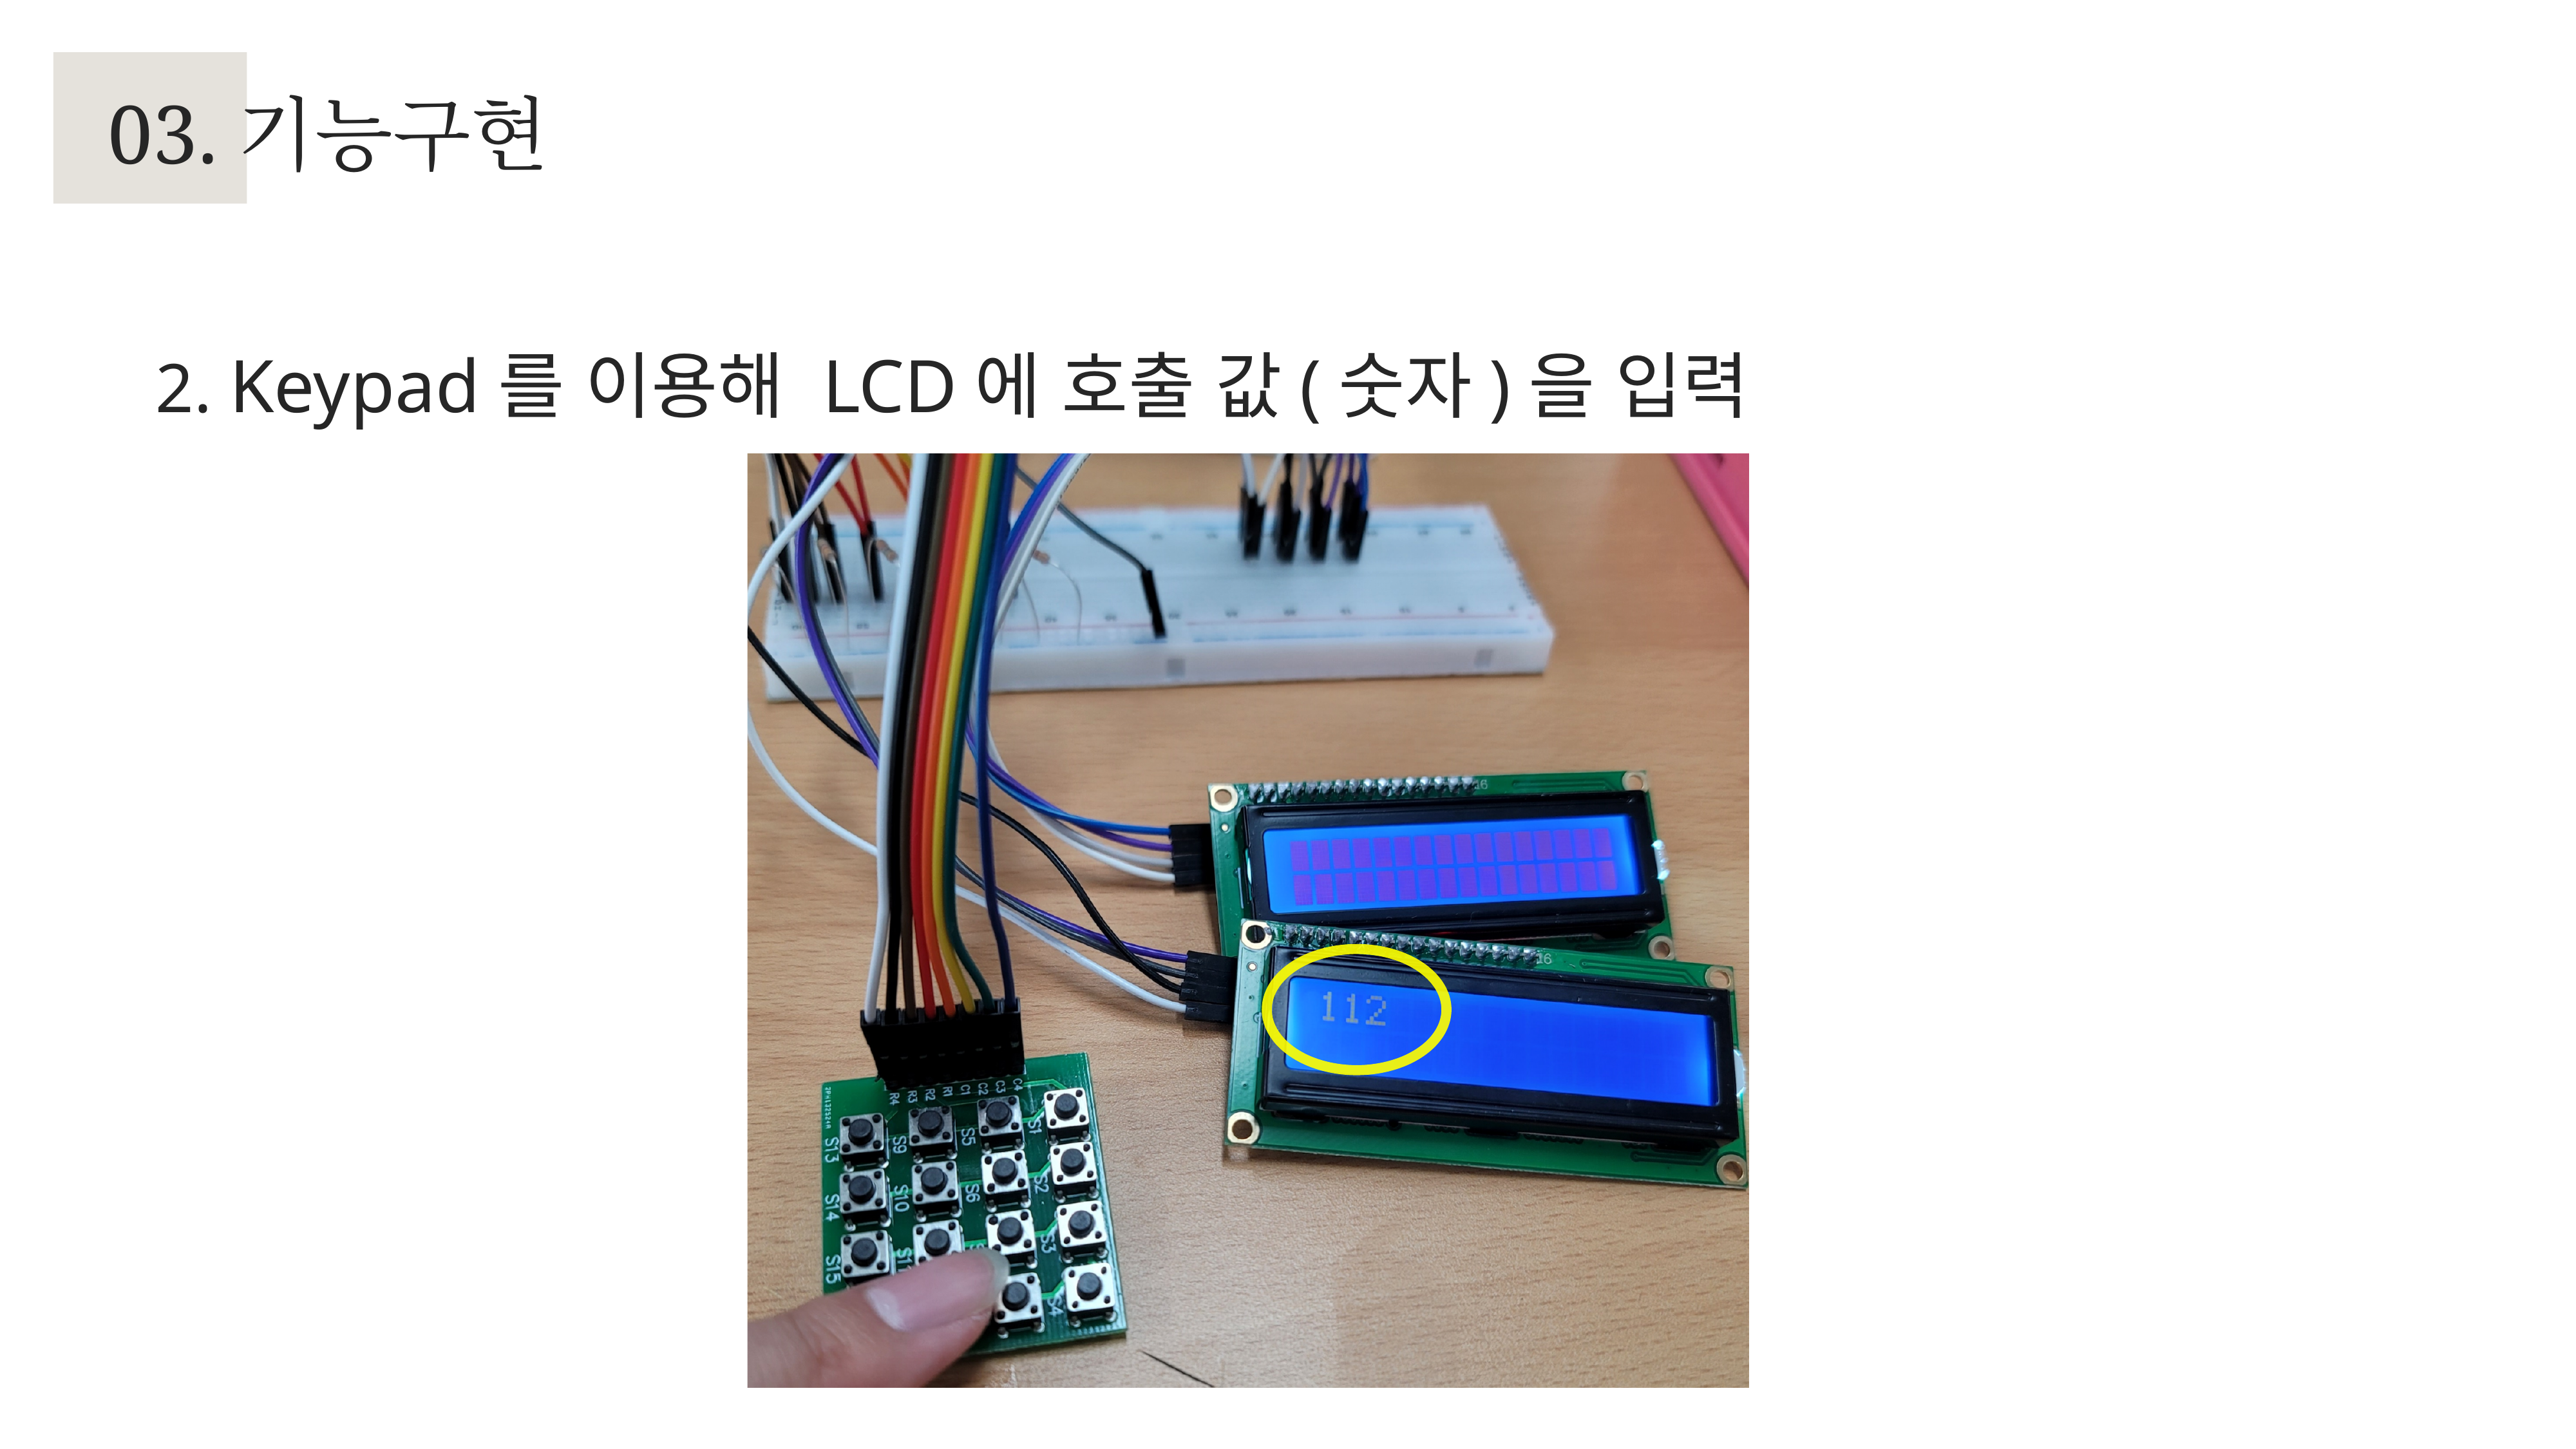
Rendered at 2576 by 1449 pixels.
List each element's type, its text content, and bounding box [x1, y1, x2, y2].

picture [747, 419, 1749, 1421]
text_box 2. Keypad를 이용해 LCD에 호출 값(숫자)을 입력 [150, 308, 2427, 433]
text_box 03.기능구현 [102, 78, 717, 202]
text_box [53, 52, 247, 204]
